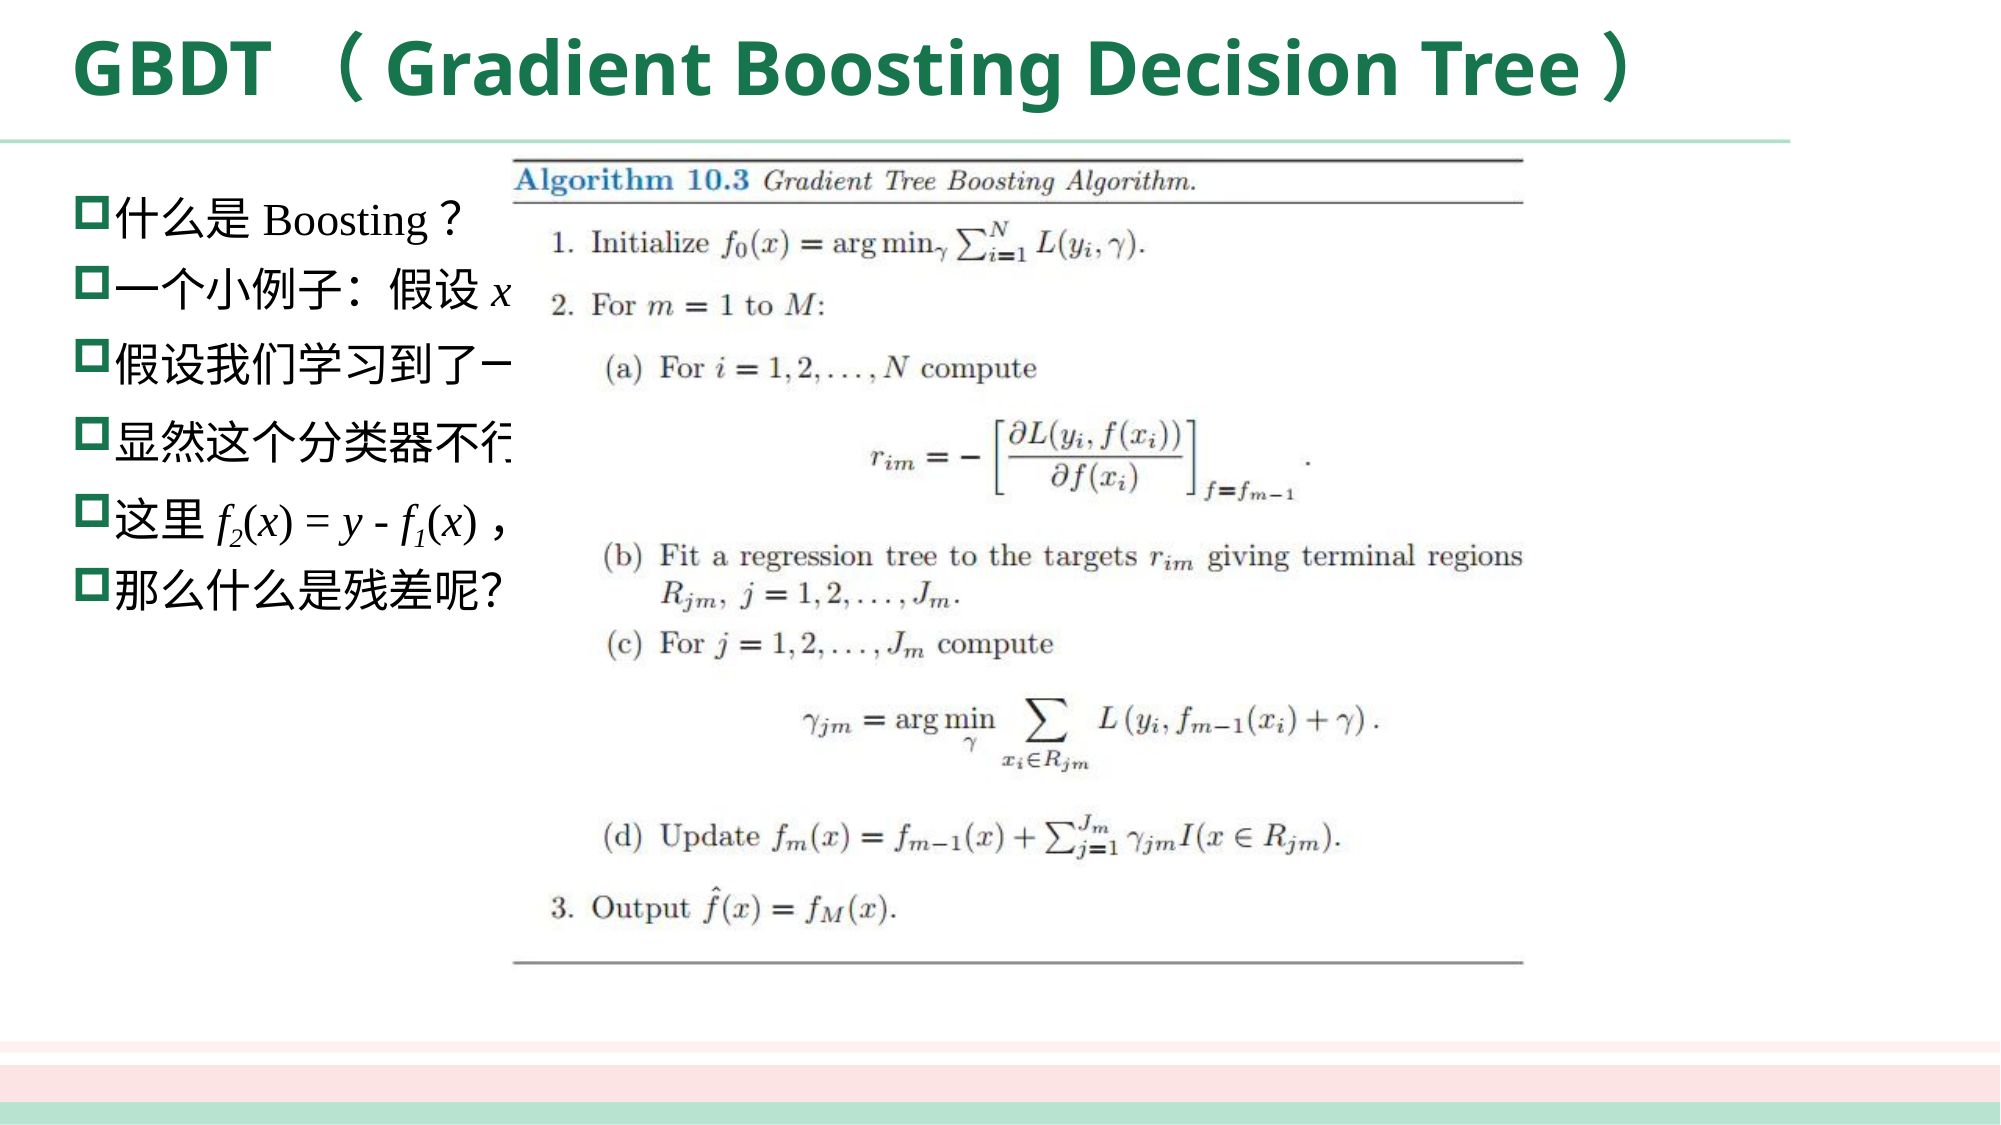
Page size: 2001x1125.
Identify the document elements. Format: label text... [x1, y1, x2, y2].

picture [0, 0, 2001, 1125]
title GBDT（Gradient Boosting Decision Tree） [56, 7, 1782, 135]
list 什么是Boosting？ 一个小例子：假设x=（1,2,3），y=（11,12,13） 假设我们学习到了一个分类器f1(x) = (1,2,3) 显然这个分类器不行，但是如果f2(x) = 10；我们就有F(x) = f1(x)+ f2(x) 这里f2(x) = y - f1(x)，就是f1(x)学习的残差 那么什么是残差呢？ [56, 188, 1942, 998]
